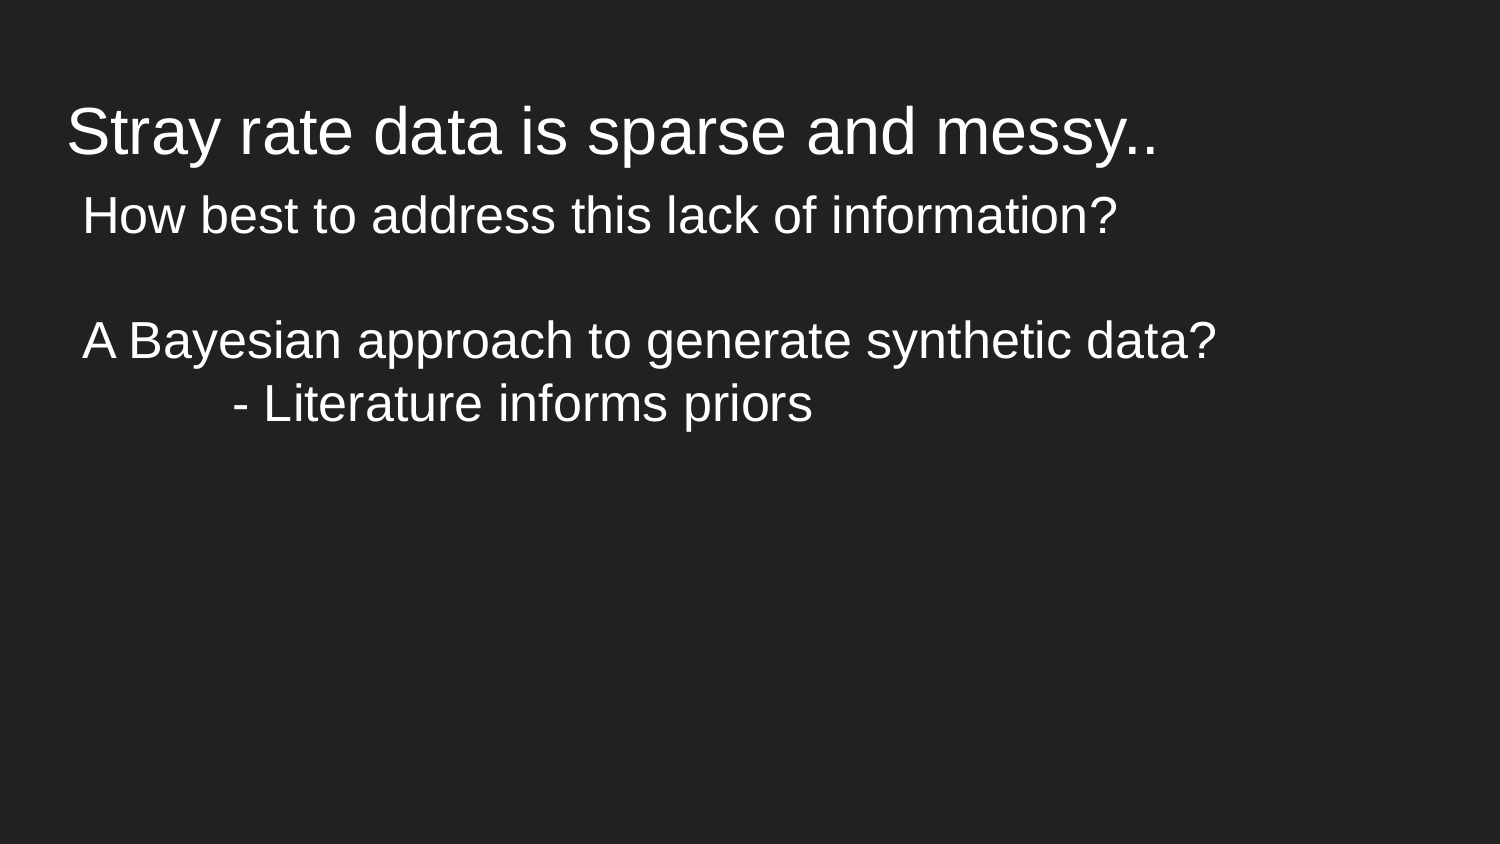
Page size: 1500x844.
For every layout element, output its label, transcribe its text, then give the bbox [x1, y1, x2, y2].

text_box How best to address this lack of information? A Bayesian approach to generate synthetic data? - Literature informs priors [67, 166, 1433, 261]
title Stray rate data is sparse and messy.. [51, 72, 1449, 167]
